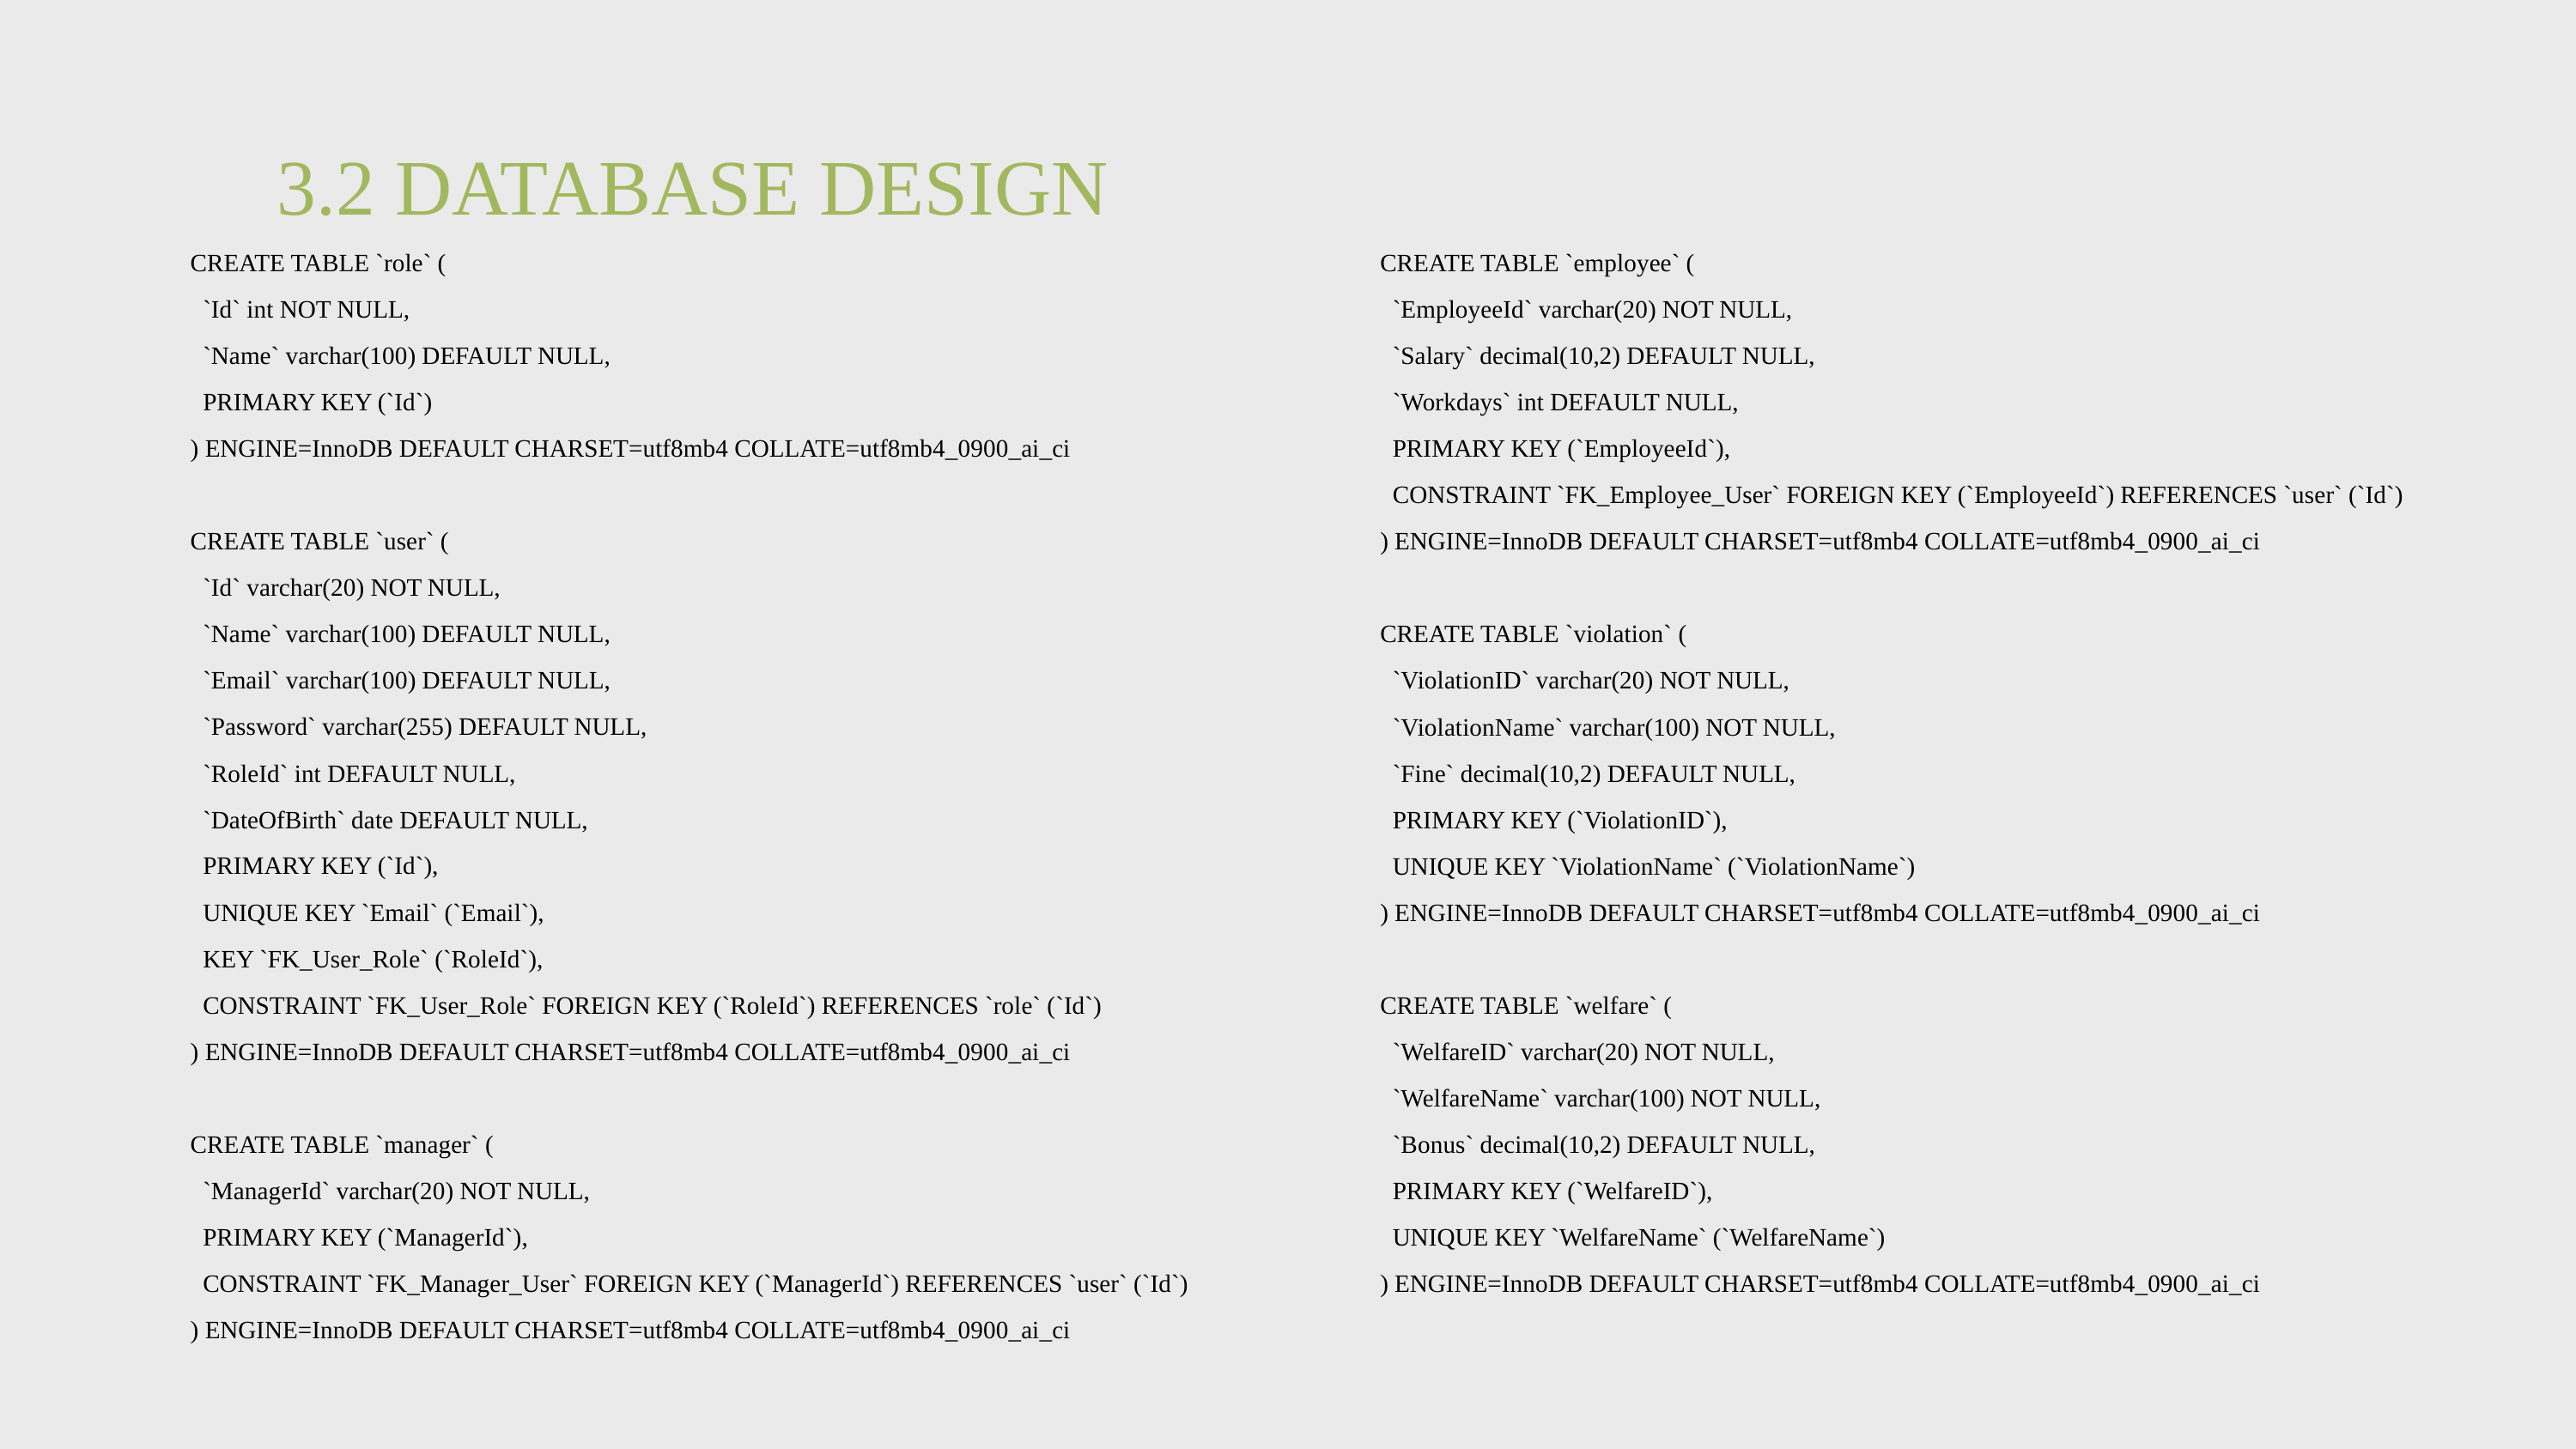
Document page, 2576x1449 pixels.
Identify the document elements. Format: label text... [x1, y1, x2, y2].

text_box CREATE TABLE `employee` ( `EmployeeId` varchar(20) NOT NULL, `Salary` decimal(10,2) DEFAULT NULL, `Workdays` int DEFAULT NULL, PRIMARY KEY (`EmployeeId`), CONSTRAINT `FK_Employee_User` FOREIGN KEY (`EmployeeId`) REFERENCES `user` (`Id`) ) ENGINE=InnoDB DEFAULT CHARSET=utf8mb4 COLLATE=utf8mb4_0900_ai_ci CREATE TABLE `violation` ( `ViolationID` varchar(20) NOT NULL, `ViolationName` varchar(100) NOT NULL, `Fine` decimal(10,2) DEFAULT NULL, PRIMARY KEY (`ViolationID`), UNIQUE KEY `ViolationName` (`ViolationName`) ) ENGINE=InnoDB DEFAULT CHARSET=utf8mb4 COLLATE=utf8mb4_0900_ai_ci CREATE TABLE `welfare` ( `WelfareID` varchar(20) NOT NULL, `WelfareName` varchar(100) NOT NULL, `Bonus` decimal(10,2) DEFAULT NULL, PRIMARY KEY (`WelfareID`), UNIQUE KEY `WelfareName` (`WelfareName`) ) ENGINE=InnoDB DEFAULT CHARSET=utf8mb4 COLLATE=utf8mb4_0900_ai_ci [1367, 238, 2437, 1304]
text_box CREATE TABLE `role` ( `Id` int NOT NULL, `Name` varchar(100) DEFAULT NULL, PRIMARY KEY (`Id`) ) ENGINE=InnoDB DEFAULT CHARSET=utf8mb4 COLLATE=utf8mb4_0900_ai_ci CREATE TABLE `user` ( `Id` varchar(20) NOT NULL, `Name` varchar(100) DEFAULT NULL, `Email` varchar(100) DEFAULT NULL, `Password` varchar(255) DEFAULT NULL, `RoleId` int DEFAULT NULL, `DateOfBirth` date DEFAULT NULL, PRIMARY KEY (`Id`), UNIQUE KEY `Email` (`Email`), KEY `FK_User_Role` (`RoleId`), CONSTRAINT `FK_User_Role` FOREIGN KEY (`RoleId`) REFERENCES `role` (`Id`) ) ENGINE=InnoDB DEFAULT CHARSET=utf8mb4 COLLATE=utf8mb4_0900_ai_ci CREATE TABLE `manager` ( `ManagerId` varchar(20) NOT NULL, PRIMARY KEY (`ManagerId`), CONSTRAINT `FK_Manager_User` FOREIGN KEY (`ManagerId`) REFERENCES `user` (`Id`) ) ENGINE=InnoDB DEFAULT CHARSET=utf8mb4 COLLATE=utf8mb4_0900_ai_ci [177, 238, 1209, 1350]
text_box 3.2 DATABASE DESIGN [264, 130, 1122, 238]
